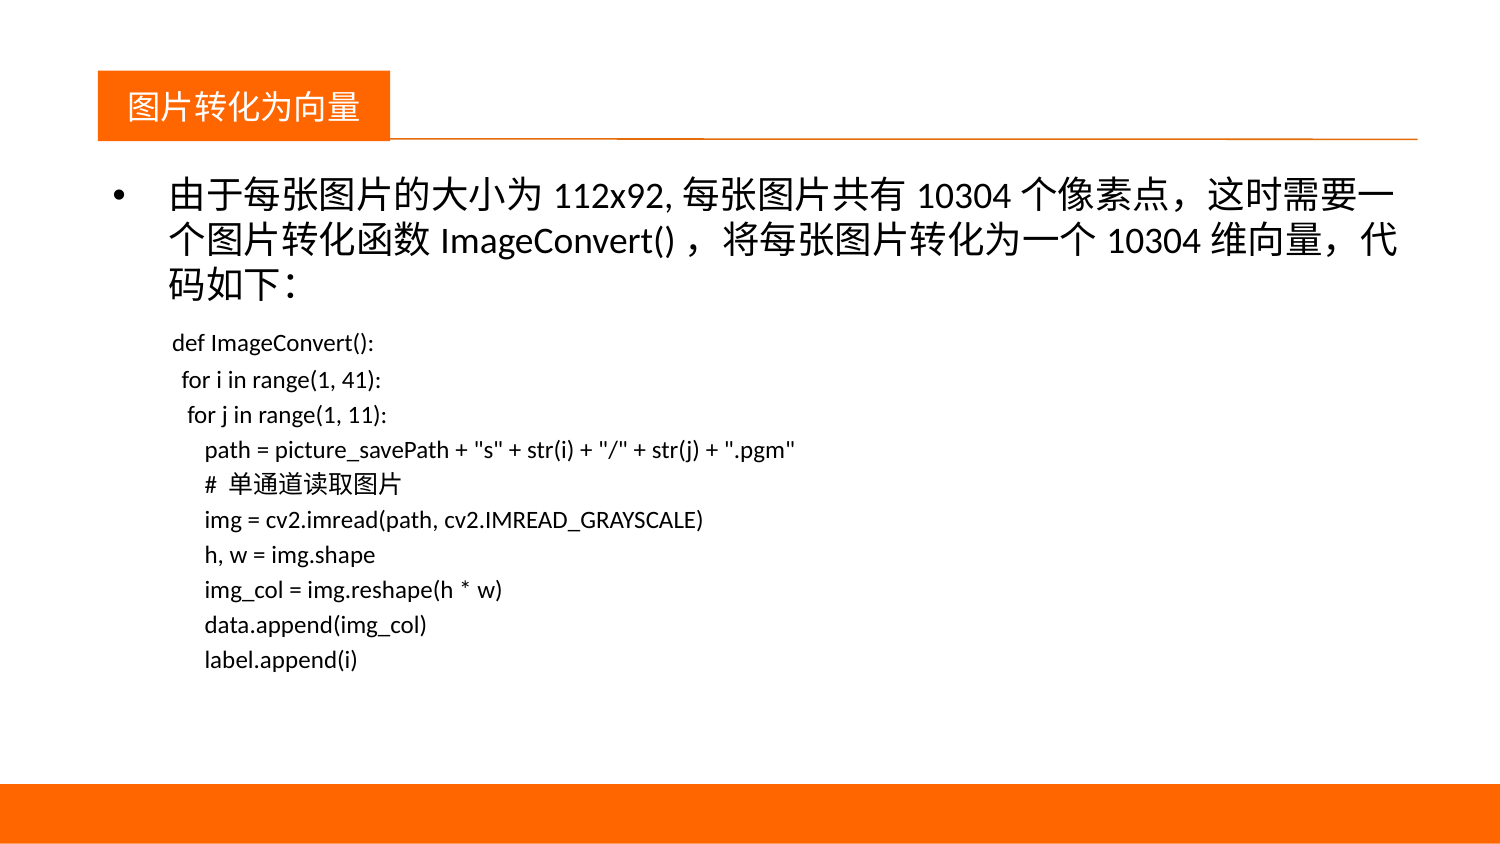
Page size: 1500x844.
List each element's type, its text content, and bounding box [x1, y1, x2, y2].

text_box [0, 782, 1500, 844]
text_box [99, 70, 130, 147]
text_box 图片转化为向量 [96, 68, 392, 143]
text_box 由于每张图片的大小为112x92,每张图片共有10304个像素点，这时需要一个图片转化函数ImageConvert()，将每张图片转化为一个10304维向量，代码如下： def ImageConvert(): for i in range(1, 41): for j in range(1, 11): path = picture_savePath + "s" + str(i) + "/" + str(j) + ".pgm" # 单通道读取图片 img = cv2.imread(path, cv2.IMREAD_GRAYSCALE) h, w = img.shape img_col = img.reshape(h * w) data.append(img_col) label.append(i) [97, 164, 1418, 681]
